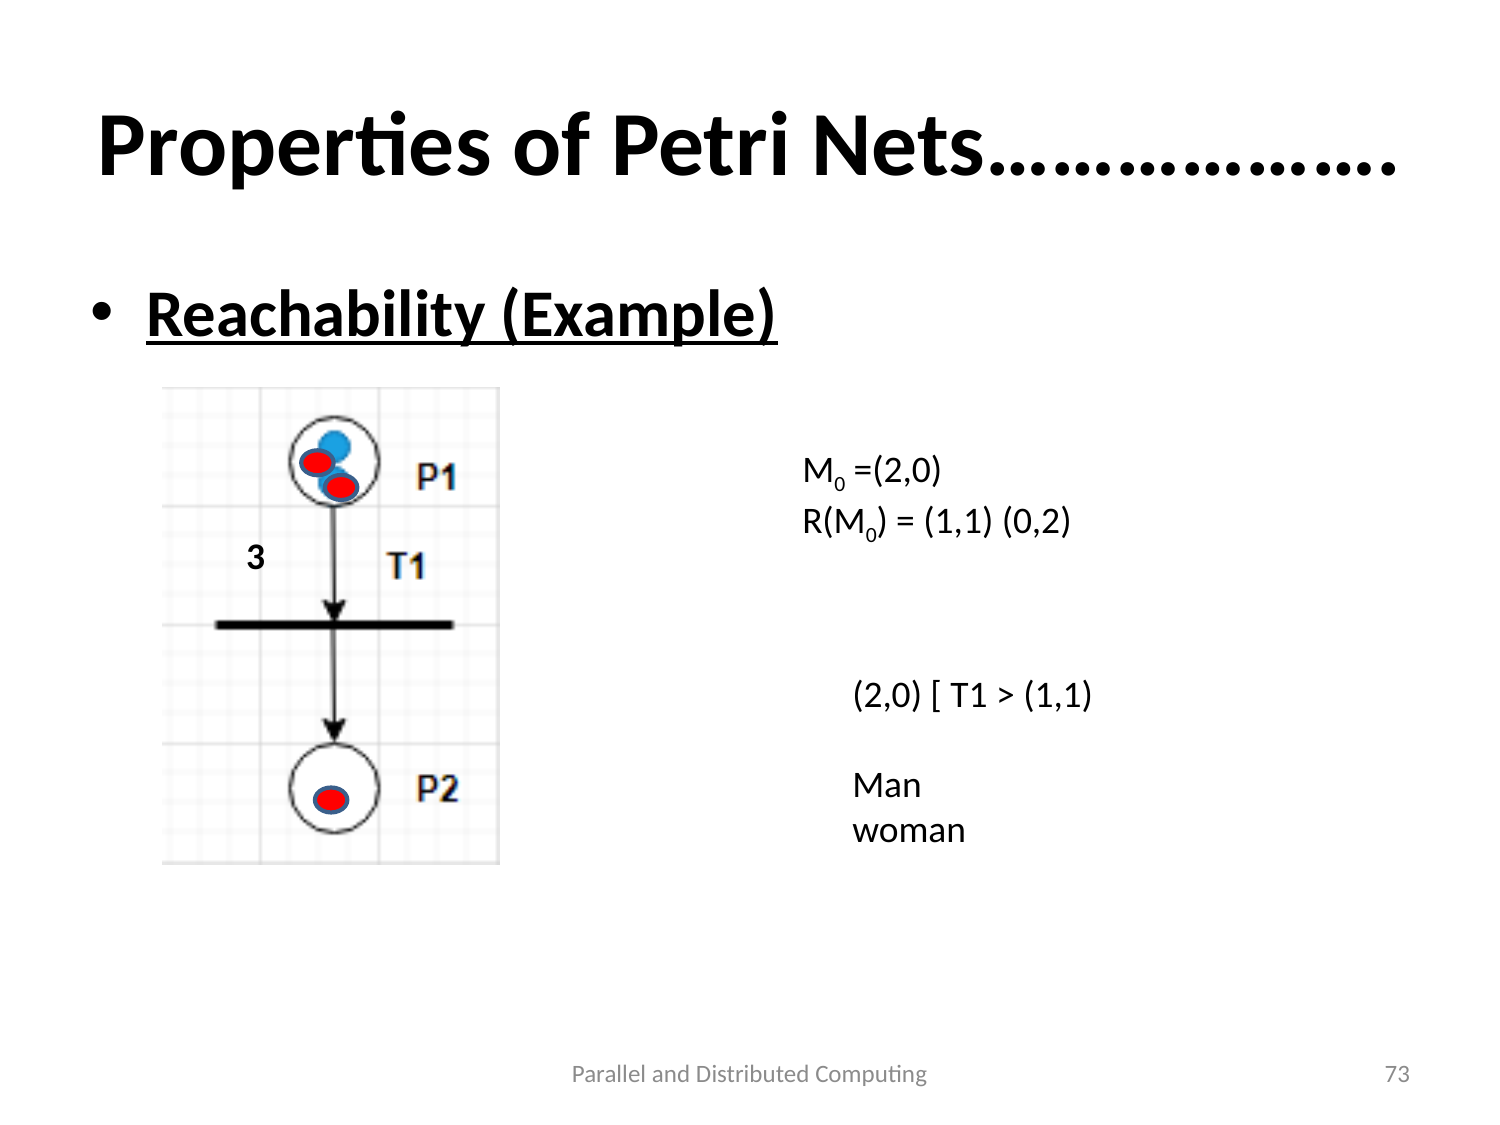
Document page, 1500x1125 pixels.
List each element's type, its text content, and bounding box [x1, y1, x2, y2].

text_box (2,0) [ T1 > (1,1) Man woman [837, 662, 1263, 858]
list Reachability (Example) [75, 262, 1425, 1005]
footer Parallel and Distributed Computing [512, 1042, 988, 1103]
title Properties of Petri Nets………………. [75, 45, 1425, 233]
slide_number 73 [1074, 1042, 1425, 1103]
text_box M0 =(2,0) R(M0) = (1,1) (0,2) [787, 437, 1188, 555]
picture [162, 387, 501, 865]
